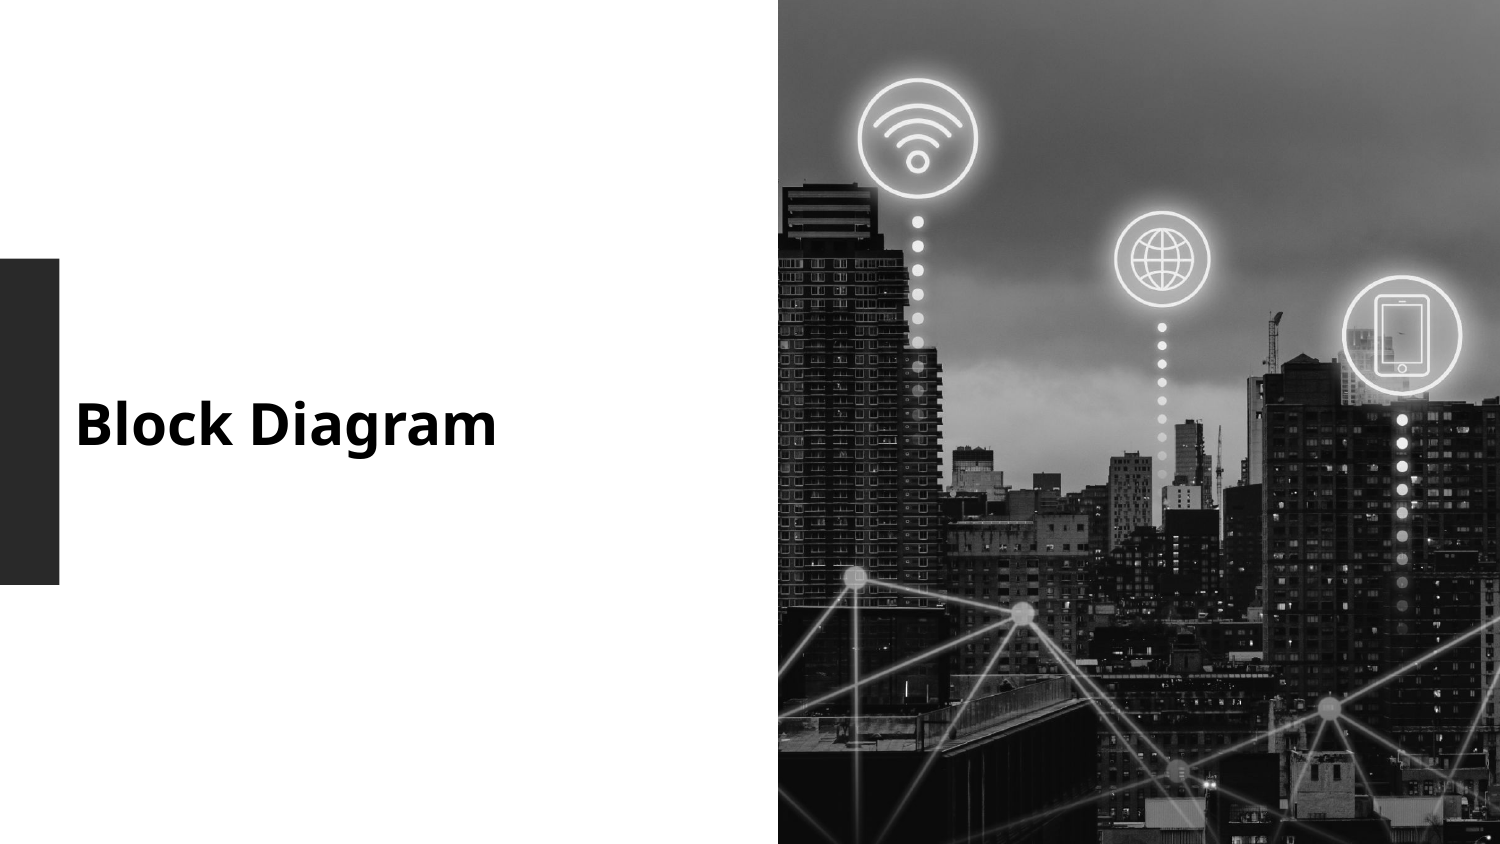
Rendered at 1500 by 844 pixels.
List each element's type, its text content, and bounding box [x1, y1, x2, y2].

text_box [0, 258, 60, 585]
picture [777, 0, 1500, 844]
title Block Diagram [60, 348, 772, 496]
